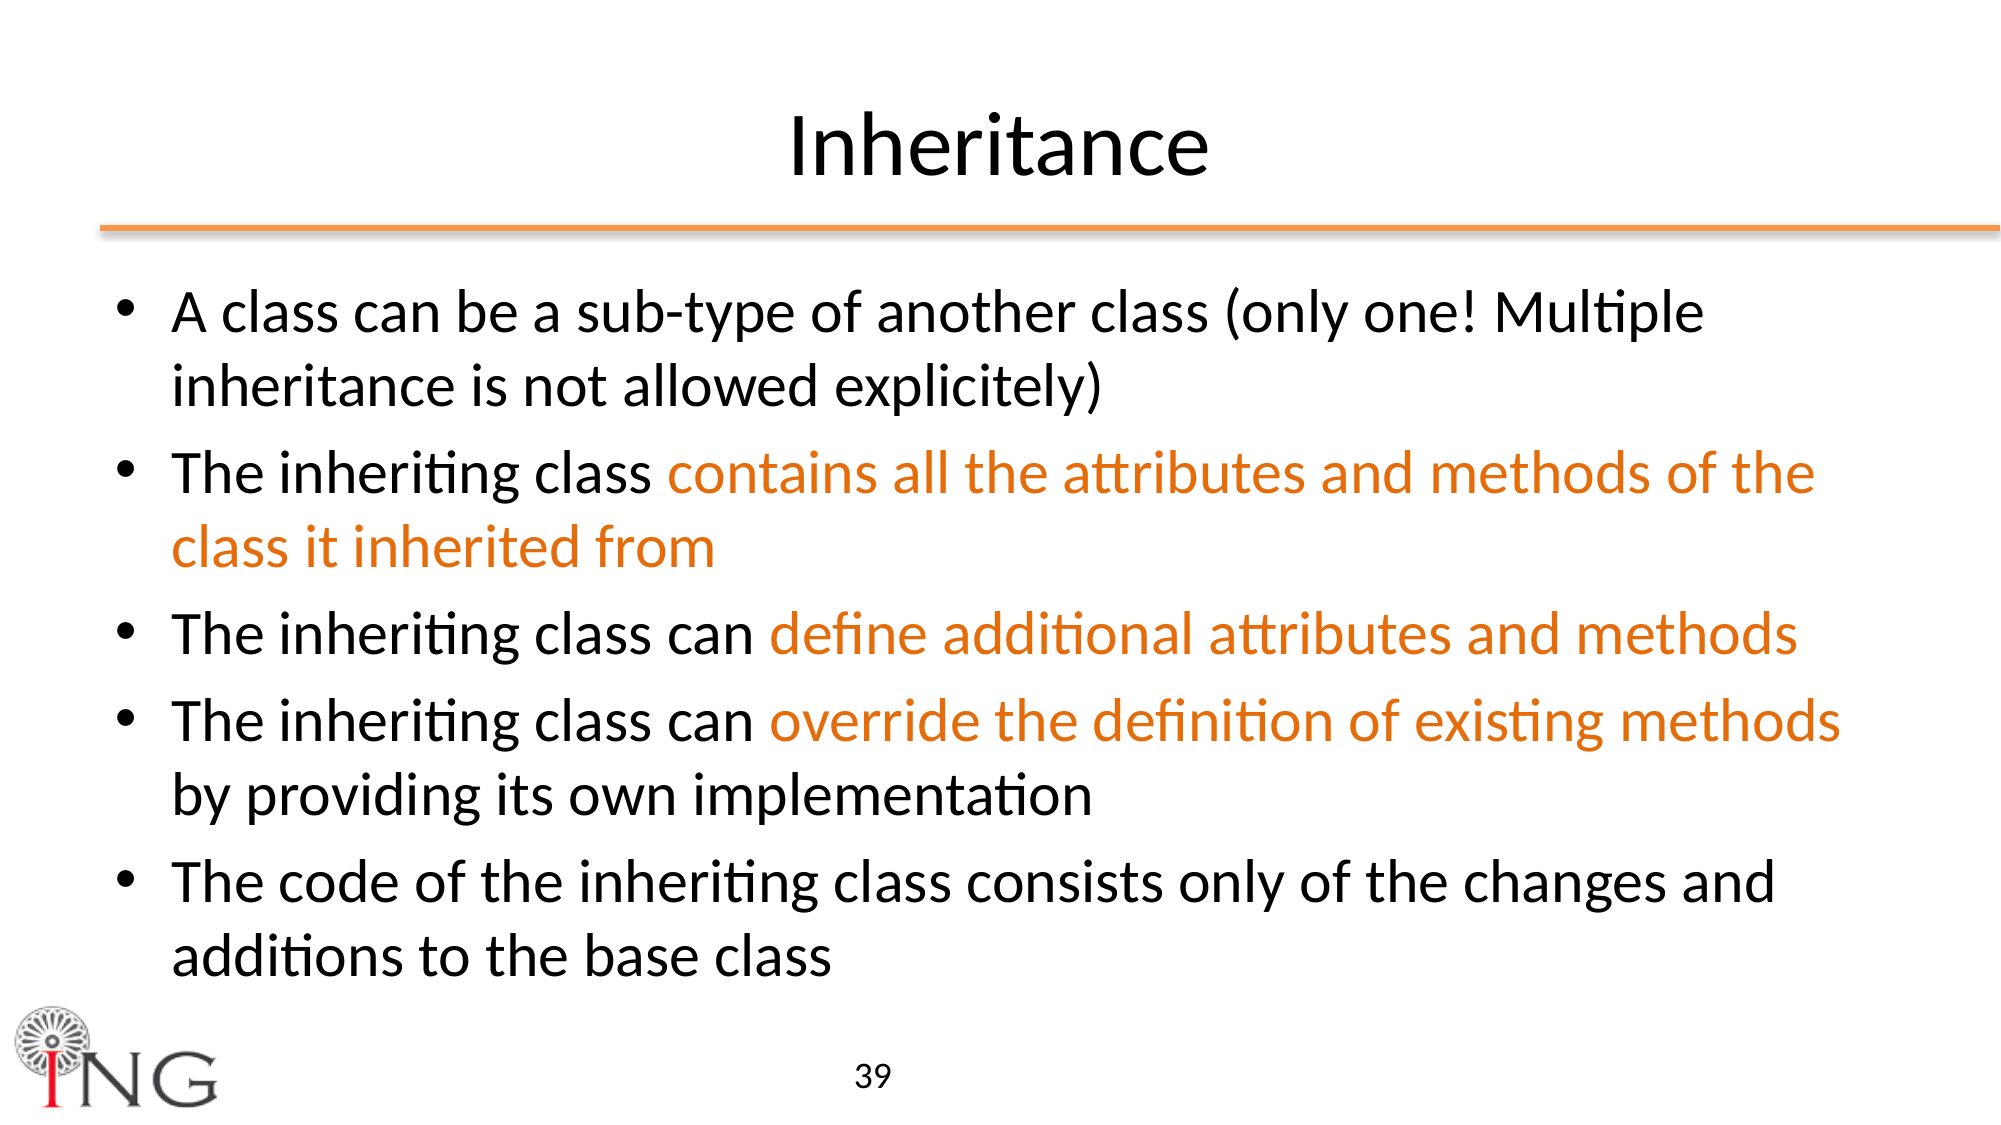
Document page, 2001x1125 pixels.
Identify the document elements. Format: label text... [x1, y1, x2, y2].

slide_number 39 [839, 1043, 1900, 1104]
title Inheritance [99, 45, 1900, 233]
picture [0, 987, 244, 1125]
list A class can be a sub-type of another class (only one! Multiple inheritance is not allowed explicitely) The inheriting class contains all the attributes and methods of the class it inherited from The inheriting class can define additional attributes and methods The inheriting class can override the definition of existing methods by providing its own implementation The code of the inheriting class consists only of the changes and additions to the base class [99, 262, 1900, 1005]
